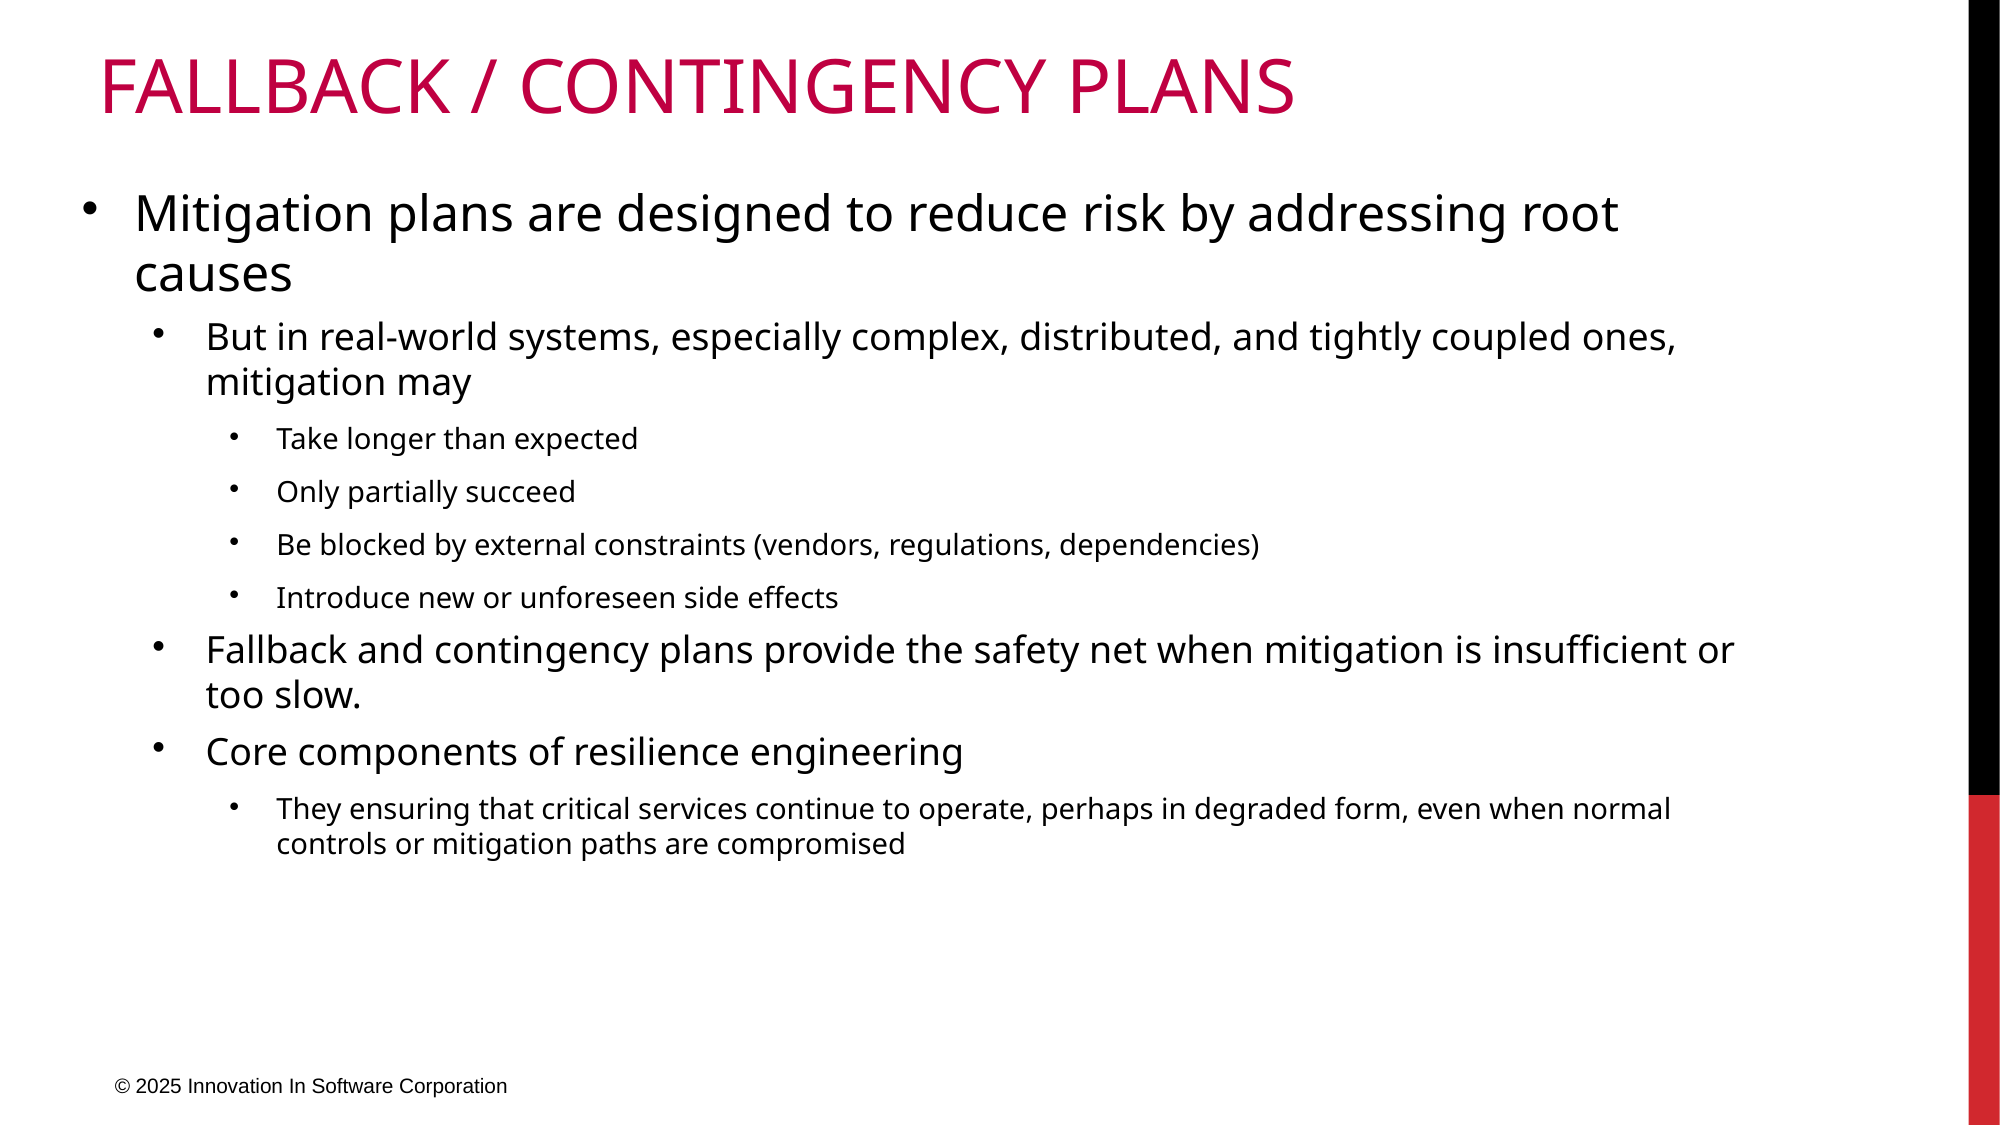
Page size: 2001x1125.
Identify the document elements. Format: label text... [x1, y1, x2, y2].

footer © 2025 Innovation In Software Corporation [99, 1065, 850, 1112]
list Mitigation plans are designed to reduce risk by addressing root causes But in real-world systems, especially complex, distributed, and tightly coupled ones, mitigation may Take longer than expected Only partially succeed Be blocked by external constraints (vendors, regulations, dependencies) Introduce new or unforeseen side effects Fallback and contingency plans provide the safety net when mitigation is insufficient or too slow. Core components of resilience engineering They ensuring that critical services continue to operate, perhaps in degraded form, even when normal controls or mitigation paths are compromised [63, 181, 1761, 999]
title Fallback / Contingency Plans [98, 0, 1770, 186]
